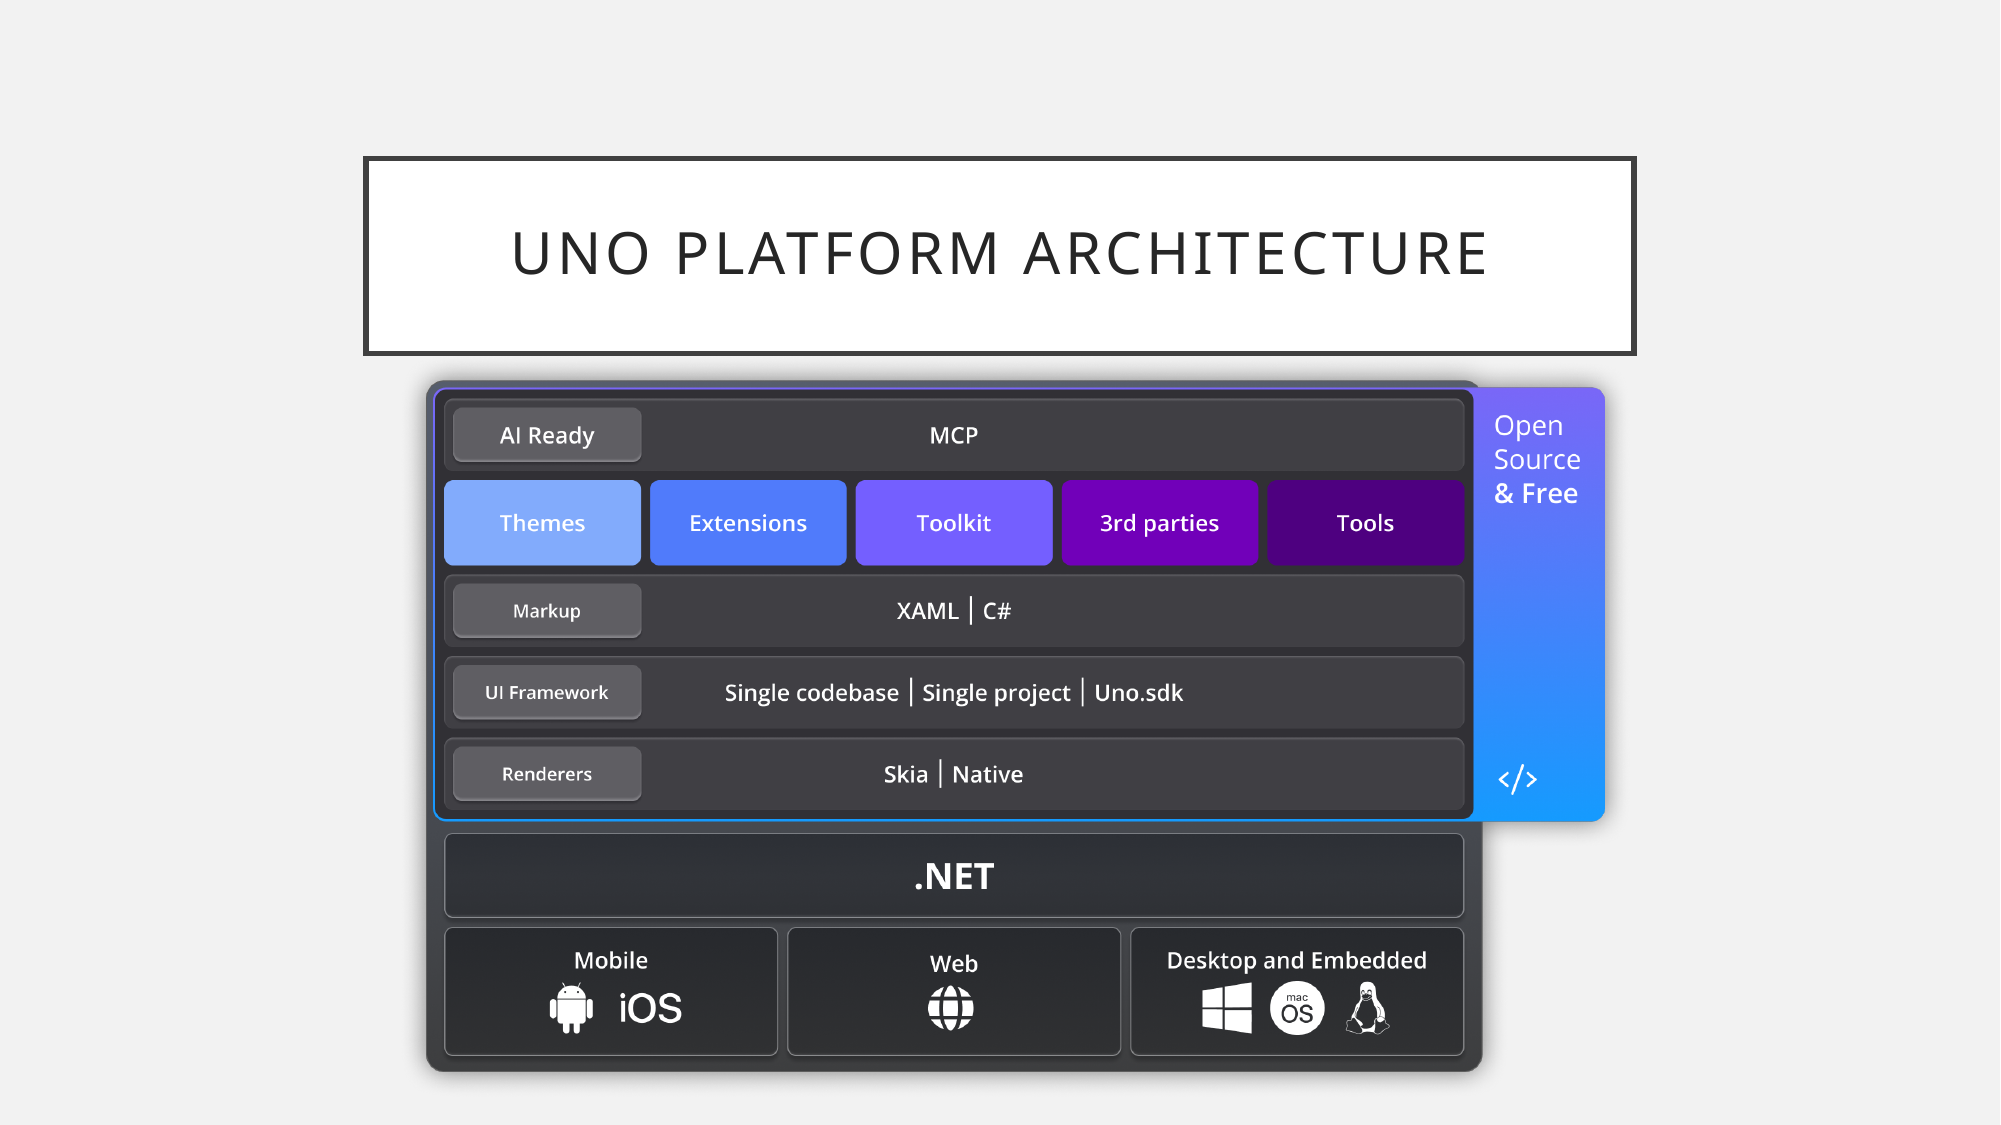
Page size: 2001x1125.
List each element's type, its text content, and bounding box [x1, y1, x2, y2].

picture [152, 353, 1756, 1099]
title Uno Platform Architecture [363, 156, 1637, 353]
